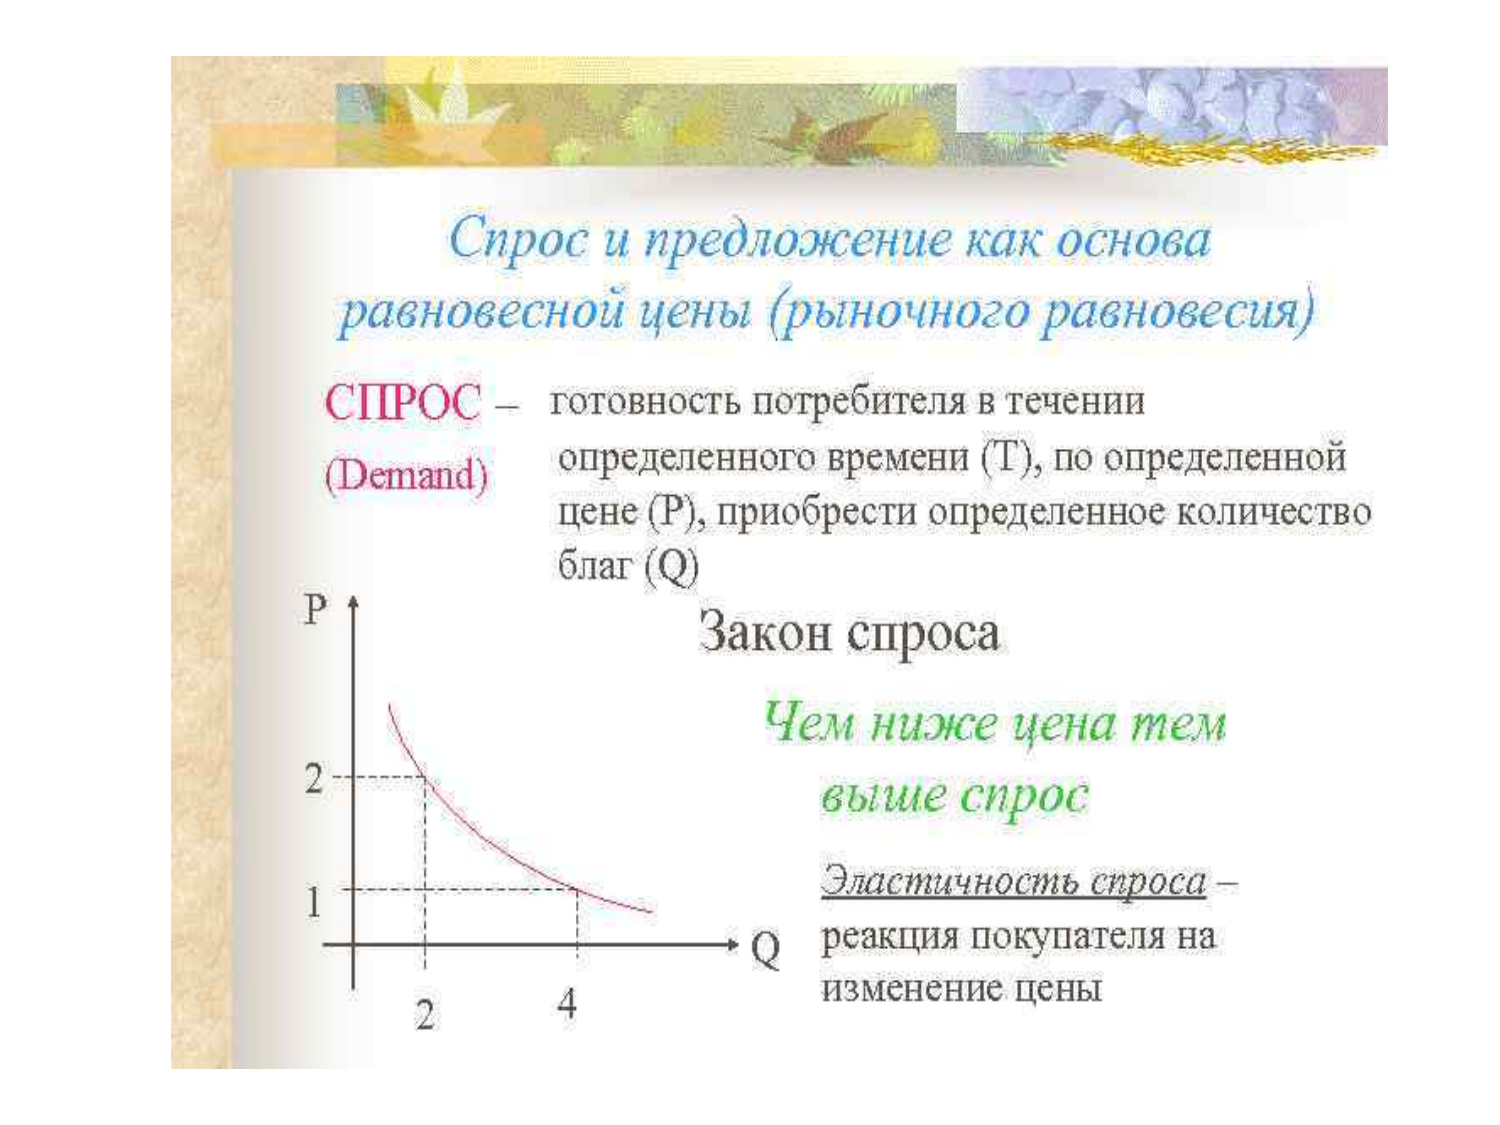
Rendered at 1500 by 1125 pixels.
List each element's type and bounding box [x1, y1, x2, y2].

picture [170, 56, 1389, 1069]
